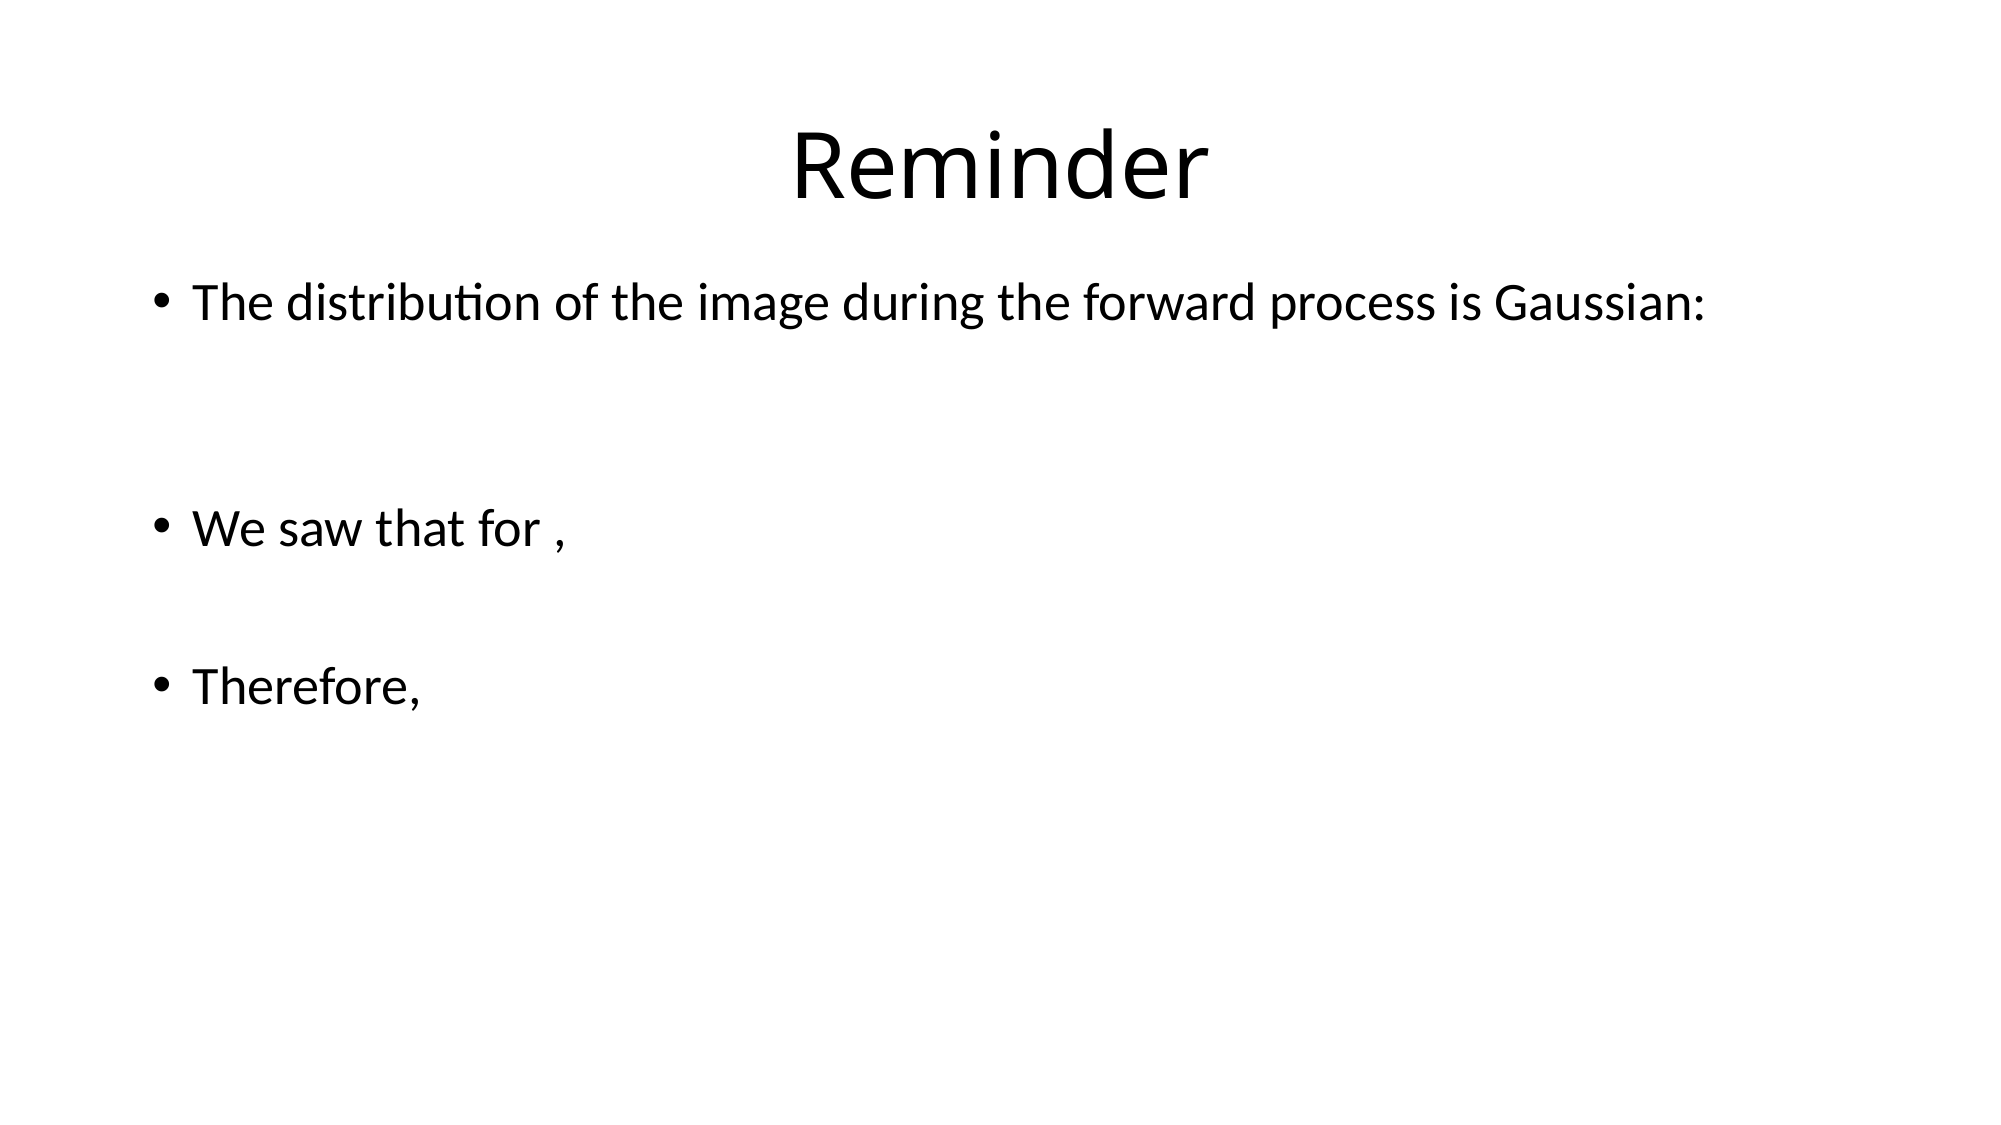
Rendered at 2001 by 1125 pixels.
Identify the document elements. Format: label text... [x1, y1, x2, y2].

title Reminder [137, 59, 1863, 278]
